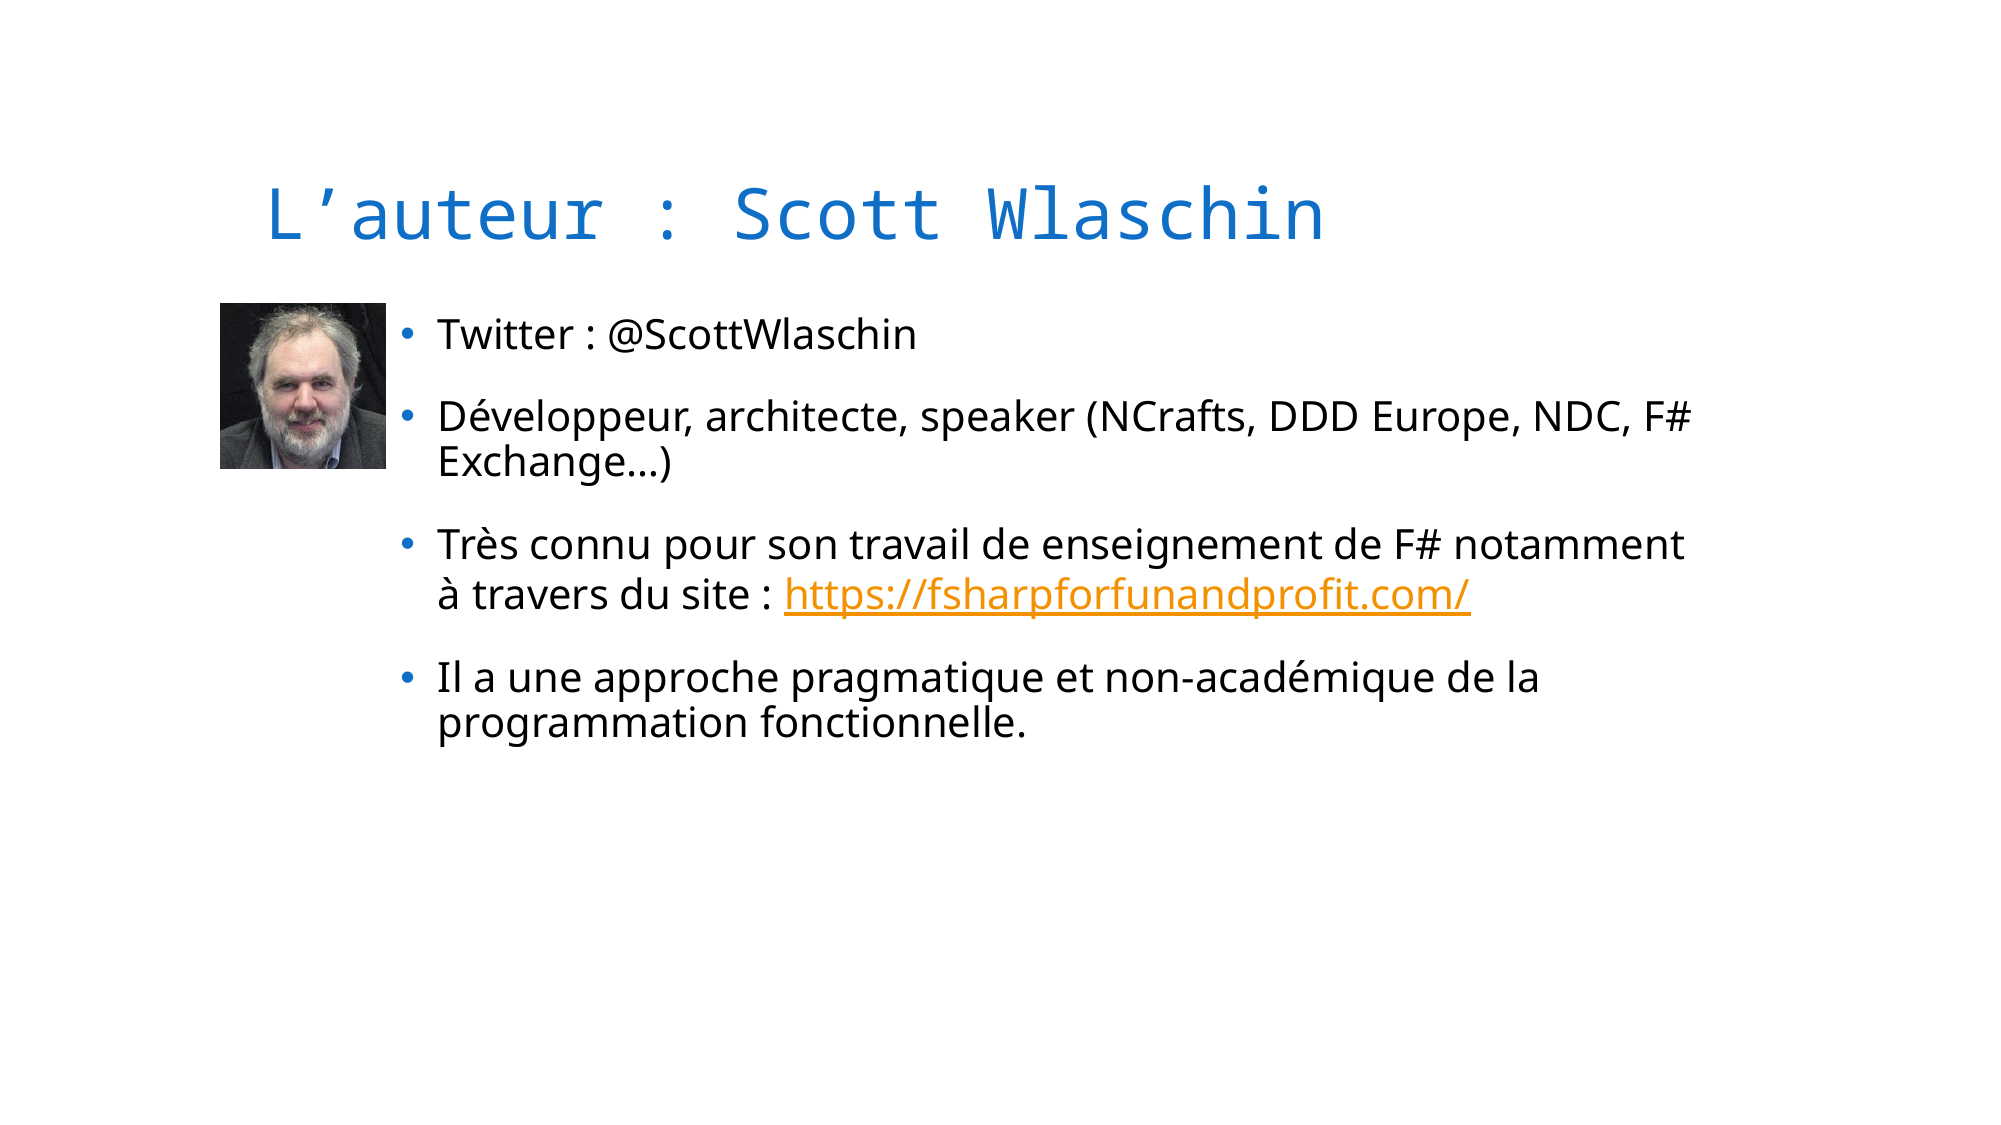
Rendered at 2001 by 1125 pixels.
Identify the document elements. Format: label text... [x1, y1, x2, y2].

text_box Twitter : @ScottWlaschin Développeur, architecte, speaker (NCrafts, DDD Europe, NDC, F# Exchange…) Très connu pour son travail de enseignement de F# notamment à travers du site : https://fsharpforfunandprofit.com/ Il a une approche pragmatique et non-académique de la programmation fonctionnelle. [385, 305, 1733, 1007]
text_box L’auteur : Scott Wlaschin [249, 74, 1750, 263]
picture [220, 303, 386, 470]
